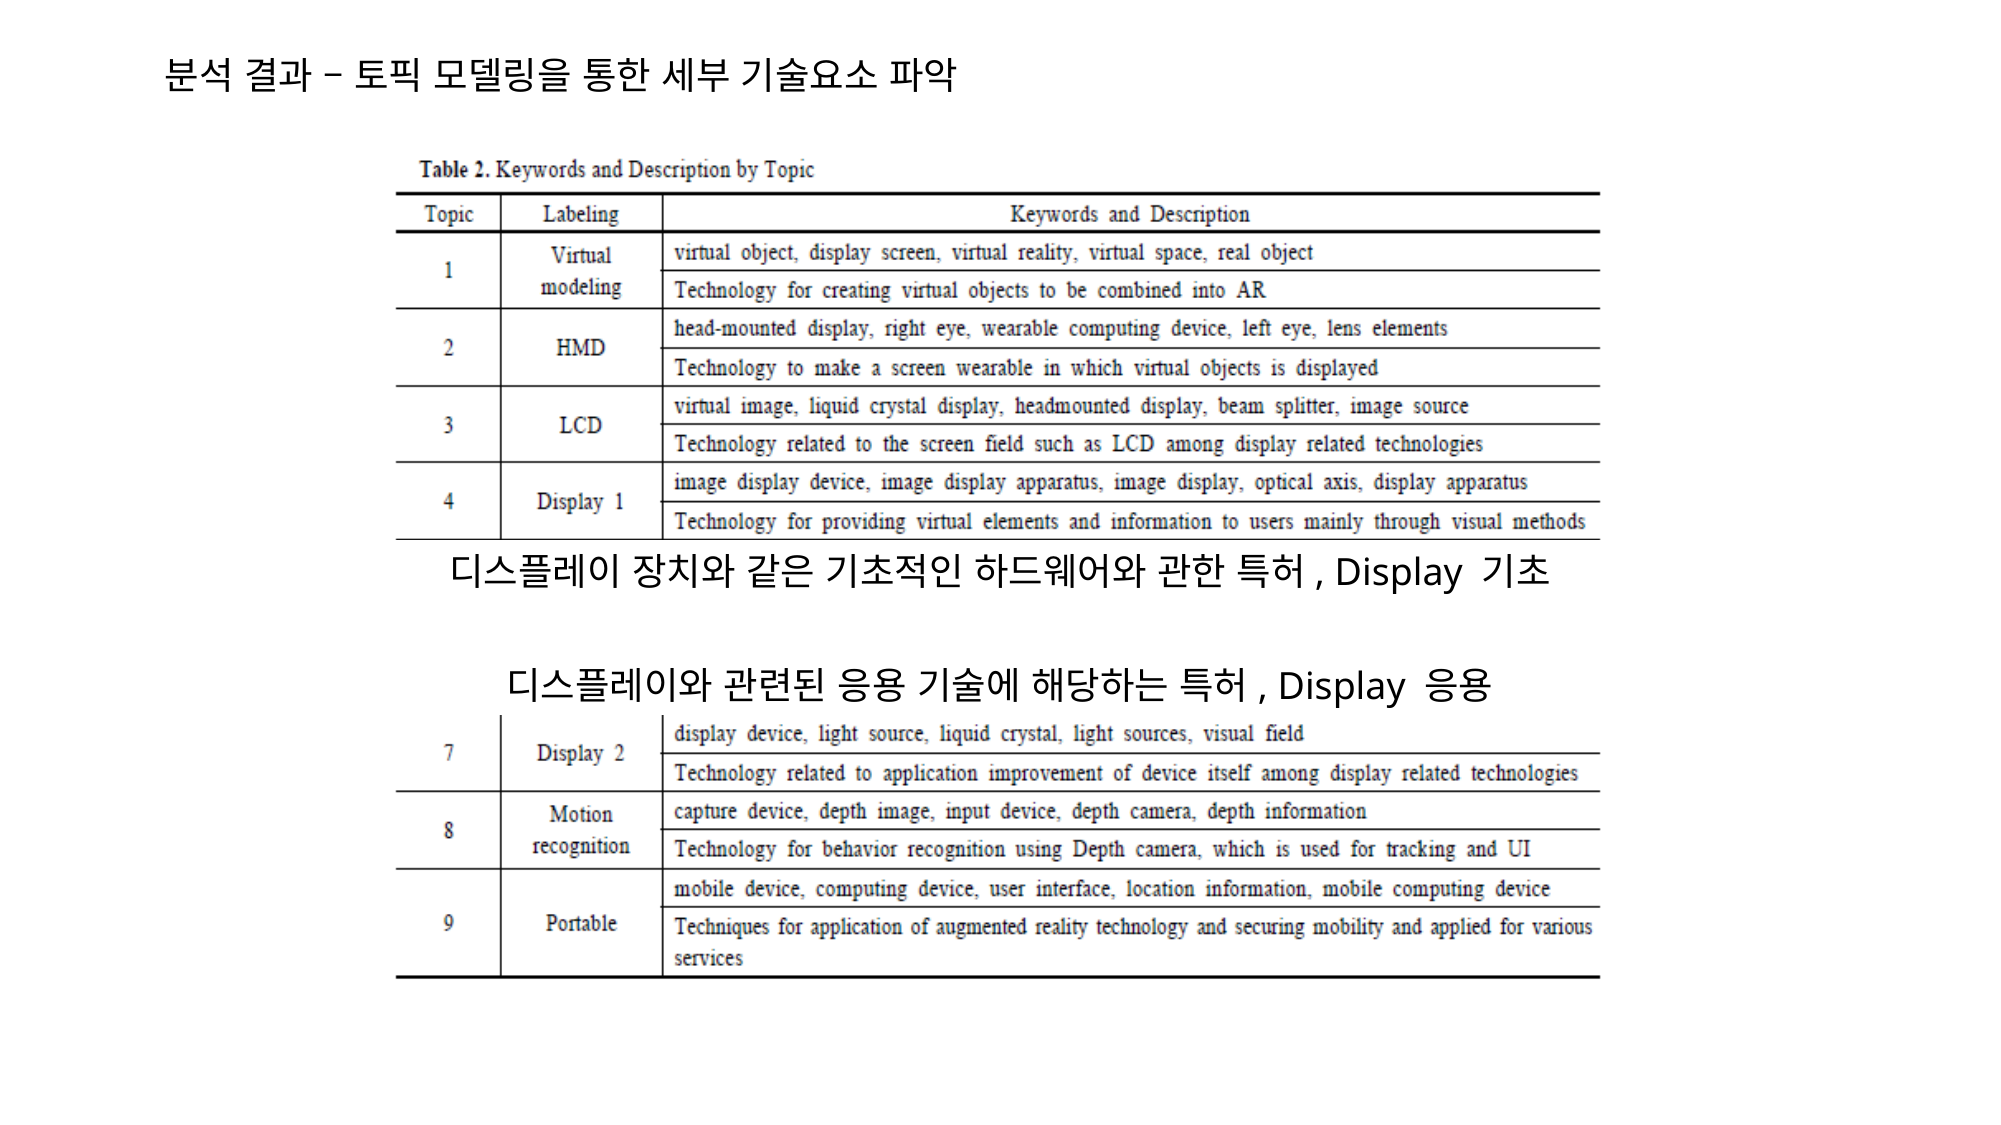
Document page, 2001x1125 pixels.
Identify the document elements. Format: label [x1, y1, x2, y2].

text_box [0, 0, 2000, 985]
